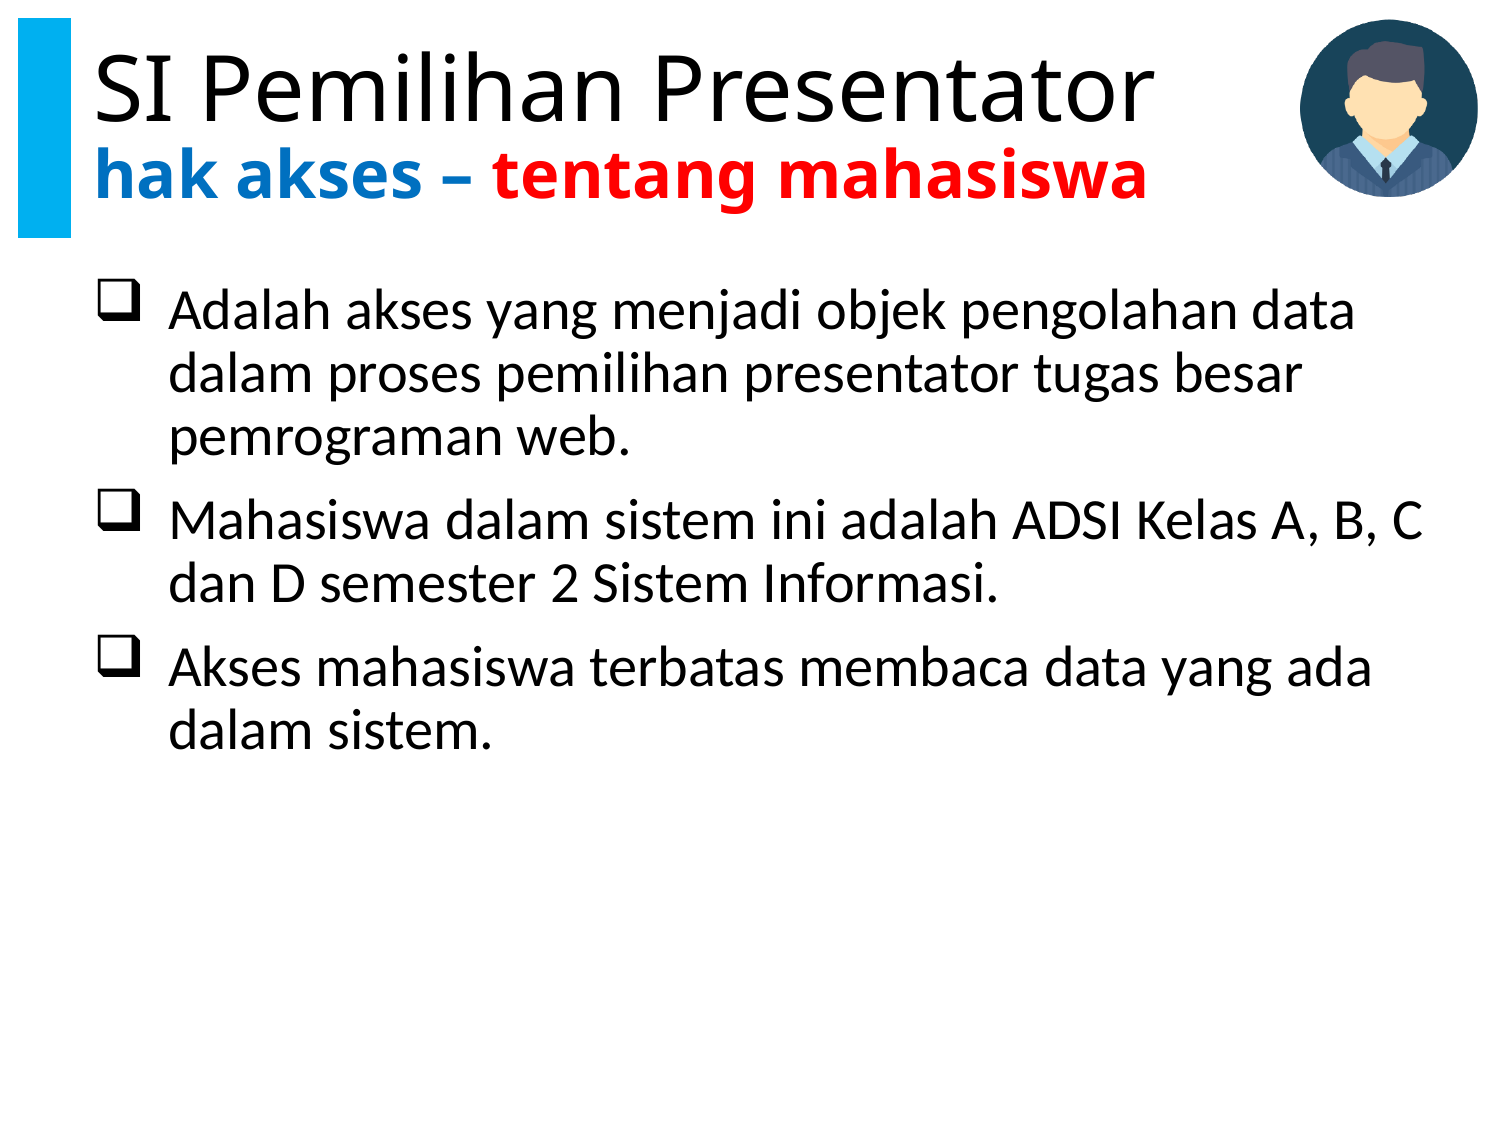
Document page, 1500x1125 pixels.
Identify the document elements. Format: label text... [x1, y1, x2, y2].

title SI Pemilihan Presentator hak akses – tentang mahasiswa [78, 19, 1443, 237]
picture [1300, 19, 1478, 197]
list Adalah akses yang menjadi objek pengolahan data dalam proses pemilihan presentator tugas besar pemrograman web. Mahasiswa dalam sistem ini adalah ADSI Kelas A, B, C dan D semester 2 Sistem Informasi. Akses mahasiswa terbatas membaca data yang ada dalam sistem. [78, 272, 1443, 1070]
